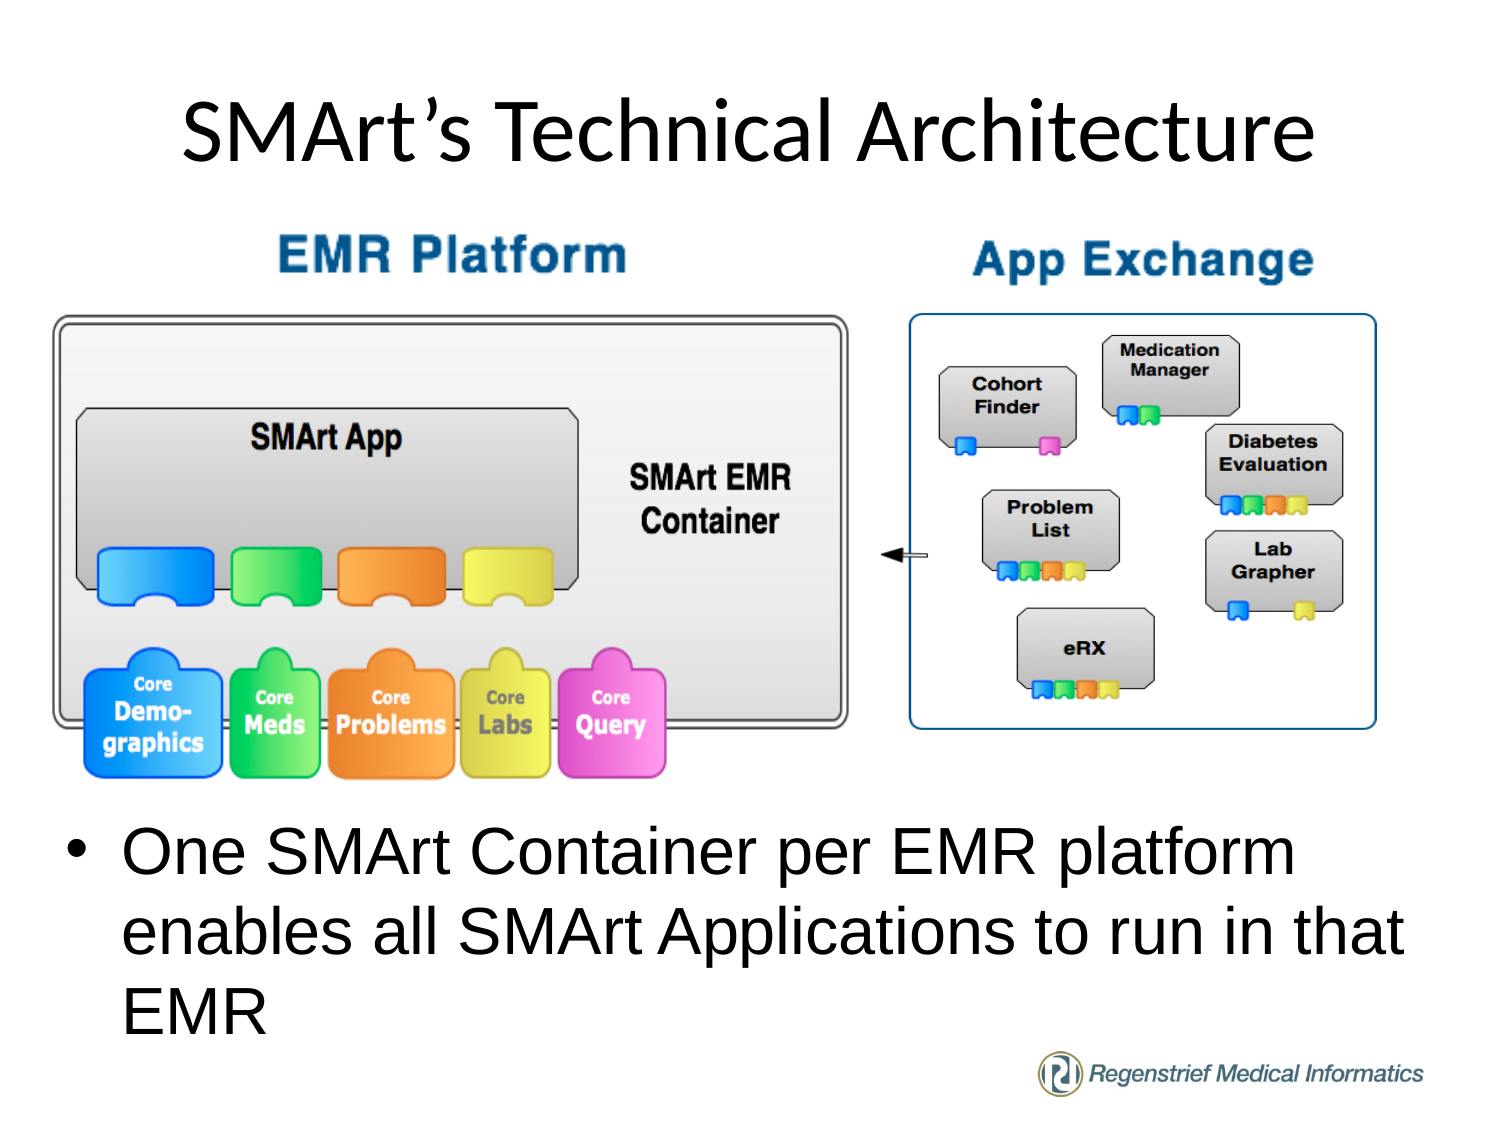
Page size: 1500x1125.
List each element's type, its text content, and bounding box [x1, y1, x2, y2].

picture [174, 199, 732, 309]
picture [887, 208, 1401, 309]
picture [862, 312, 1377, 731]
text_box One SMArt Container per EMR platform enables all SMArt Applications to run in that EMR [49, 800, 1475, 975]
picture [1037, 1051, 1424, 1097]
title SMArt’s Technical Architecture [0, 74, 1500, 176]
picture [49, 312, 851, 788]
